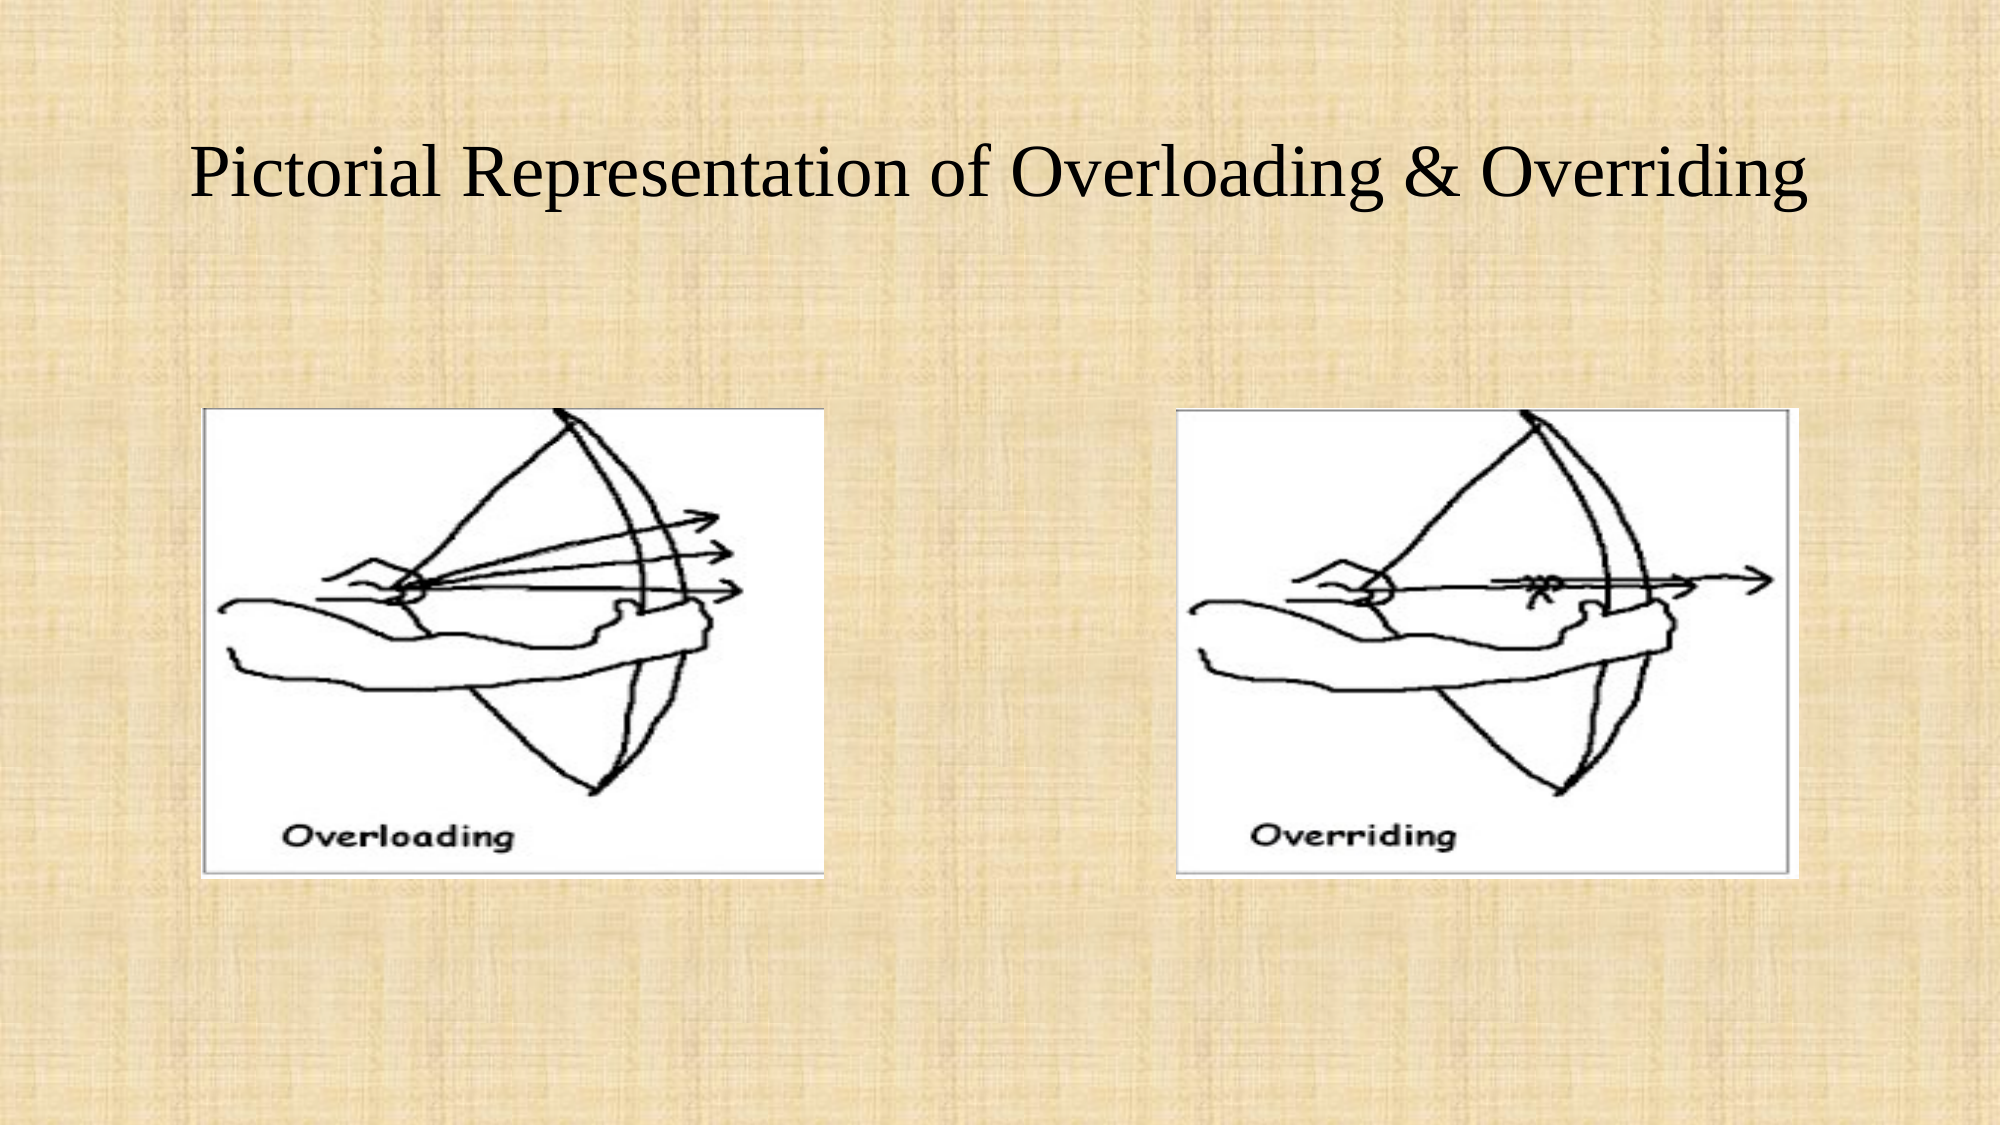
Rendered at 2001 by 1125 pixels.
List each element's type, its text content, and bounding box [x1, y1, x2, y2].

title Pictorial Representation of Overloading & Overriding [137, 95, 1863, 250]
picture [201, 408, 824, 879]
picture [1176, 408, 1799, 879]
